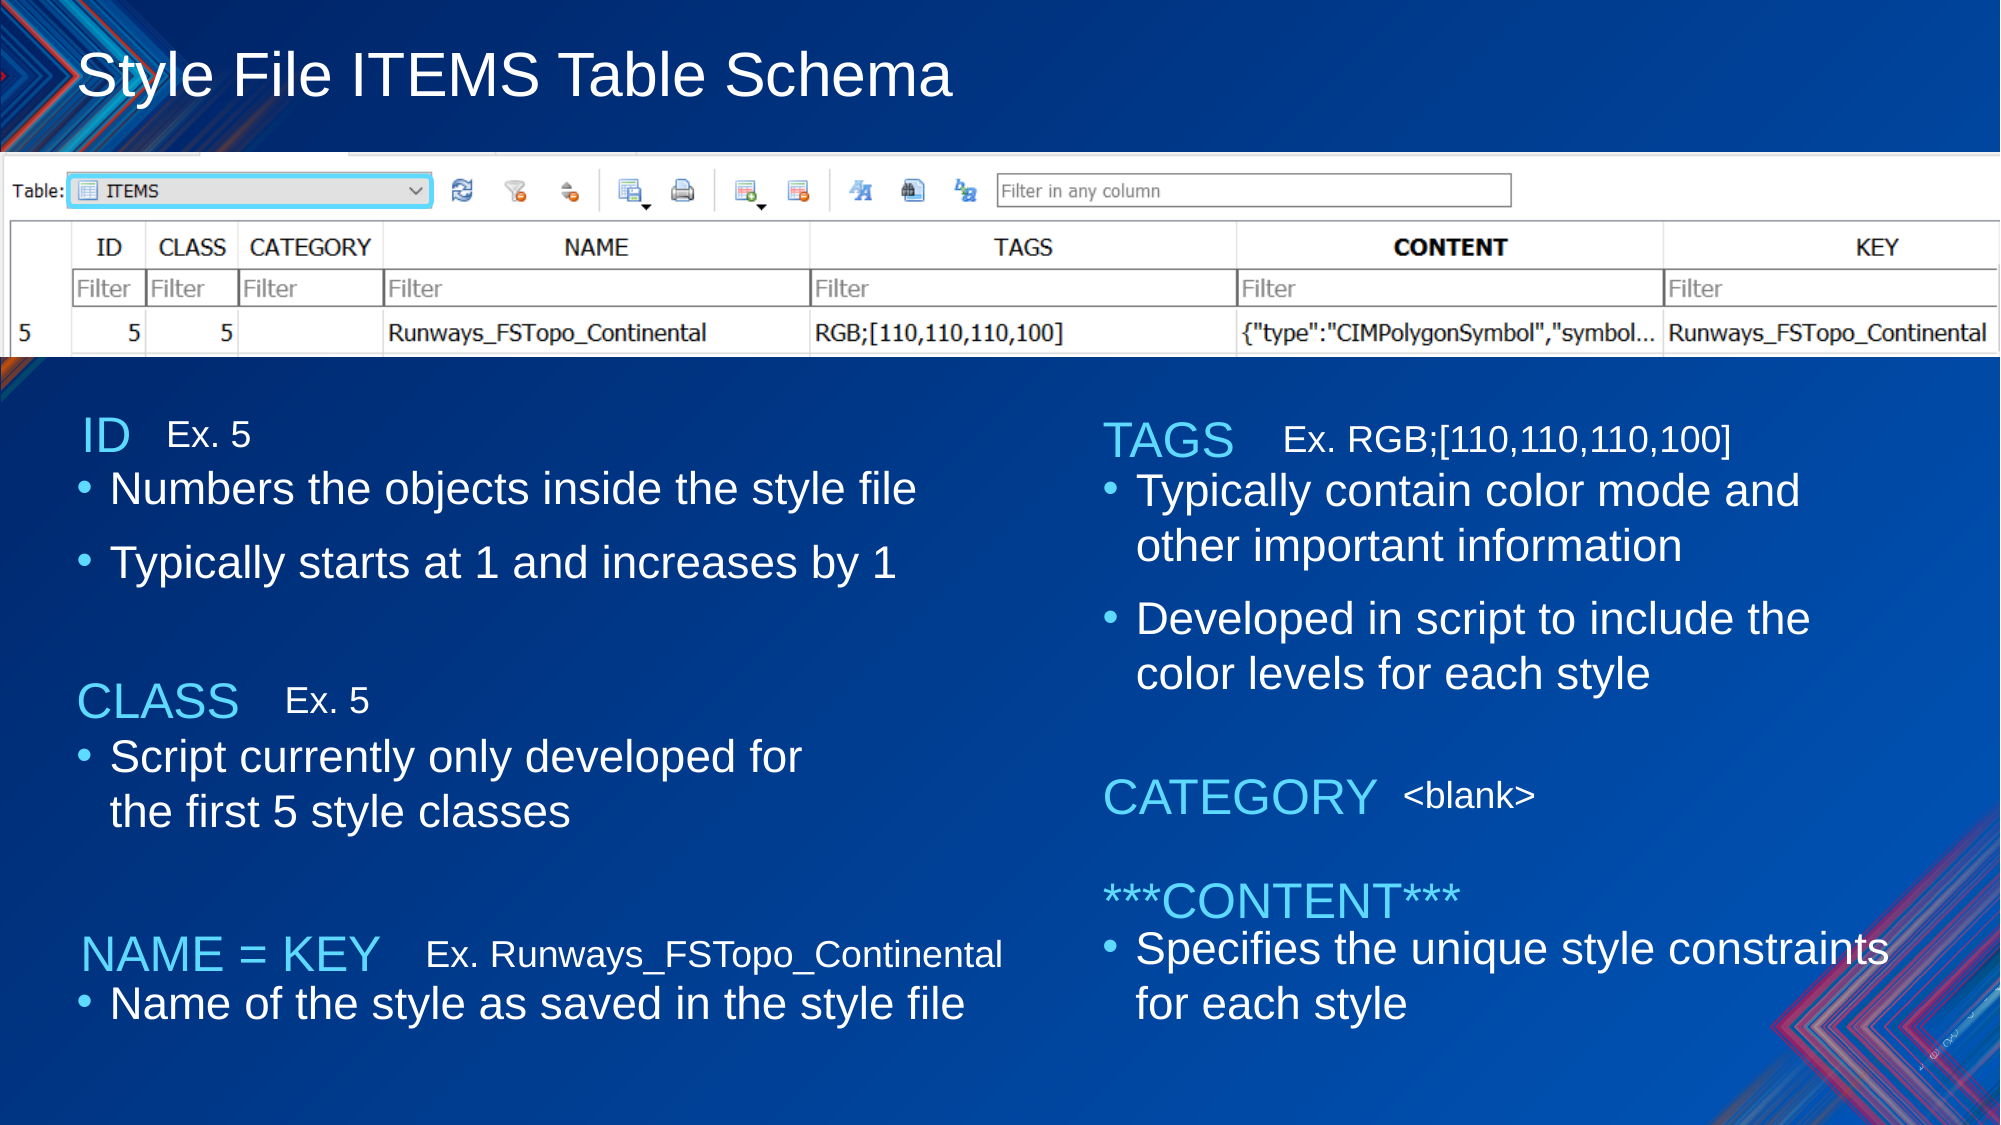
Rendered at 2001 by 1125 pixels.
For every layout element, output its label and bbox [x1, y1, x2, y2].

text_box [0, 367, 2000, 1125]
text_box [0, 0, 2000, 150]
text_box [0, 151, 2000, 358]
